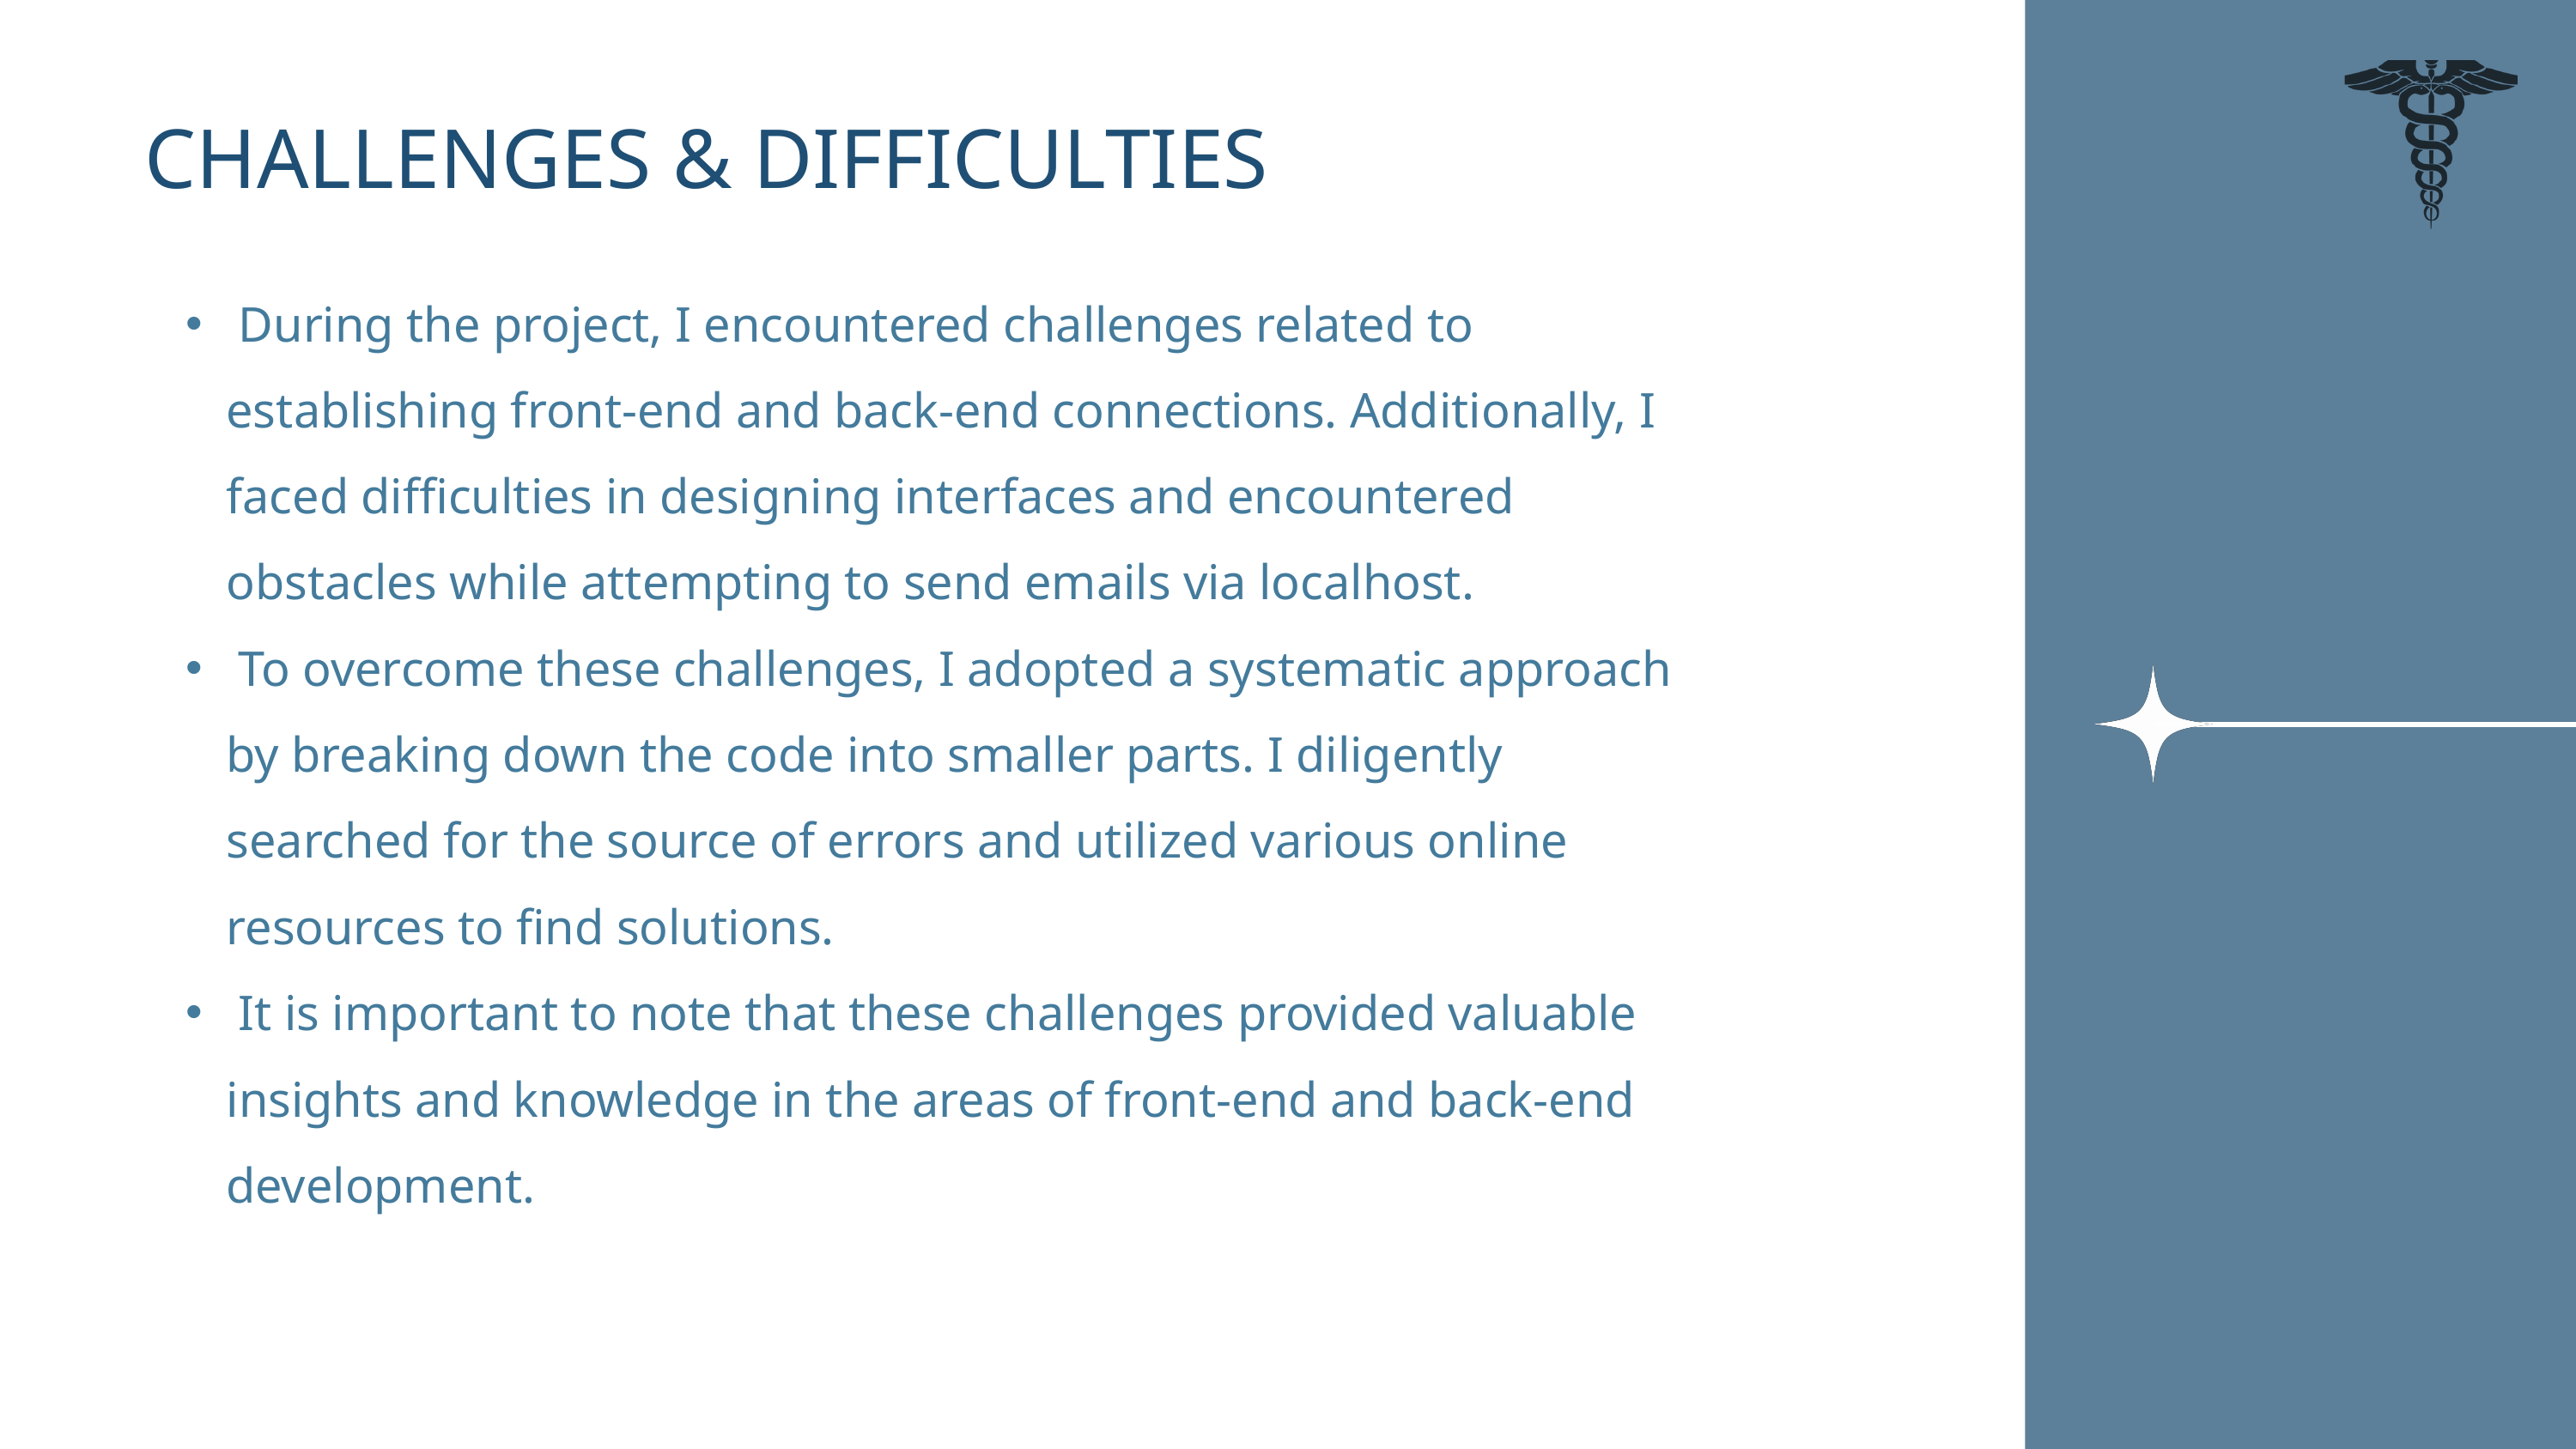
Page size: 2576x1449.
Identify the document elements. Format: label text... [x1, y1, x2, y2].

text_box During the project, I encountered challenges related to establishing front-end and back-end connections. Additionally, I faced difficulties in designing interfaces and encountered obstacles while attempting to send emails via localhost. To overcome these challenges, I adopted a systematic approach by breaking down the code into smaller parts. I diligently searched for the source of errors and utilized various online resources to find solutions. It is important to note that these challenges provided valuable insights and knowledge in the areas of front-end and back-end development. [144, 264, 1683, 1213]
text_box CHALLENGES & DIFFICULTIES [144, 106, 1434, 205]
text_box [2025, 0, 2576, 1449]
